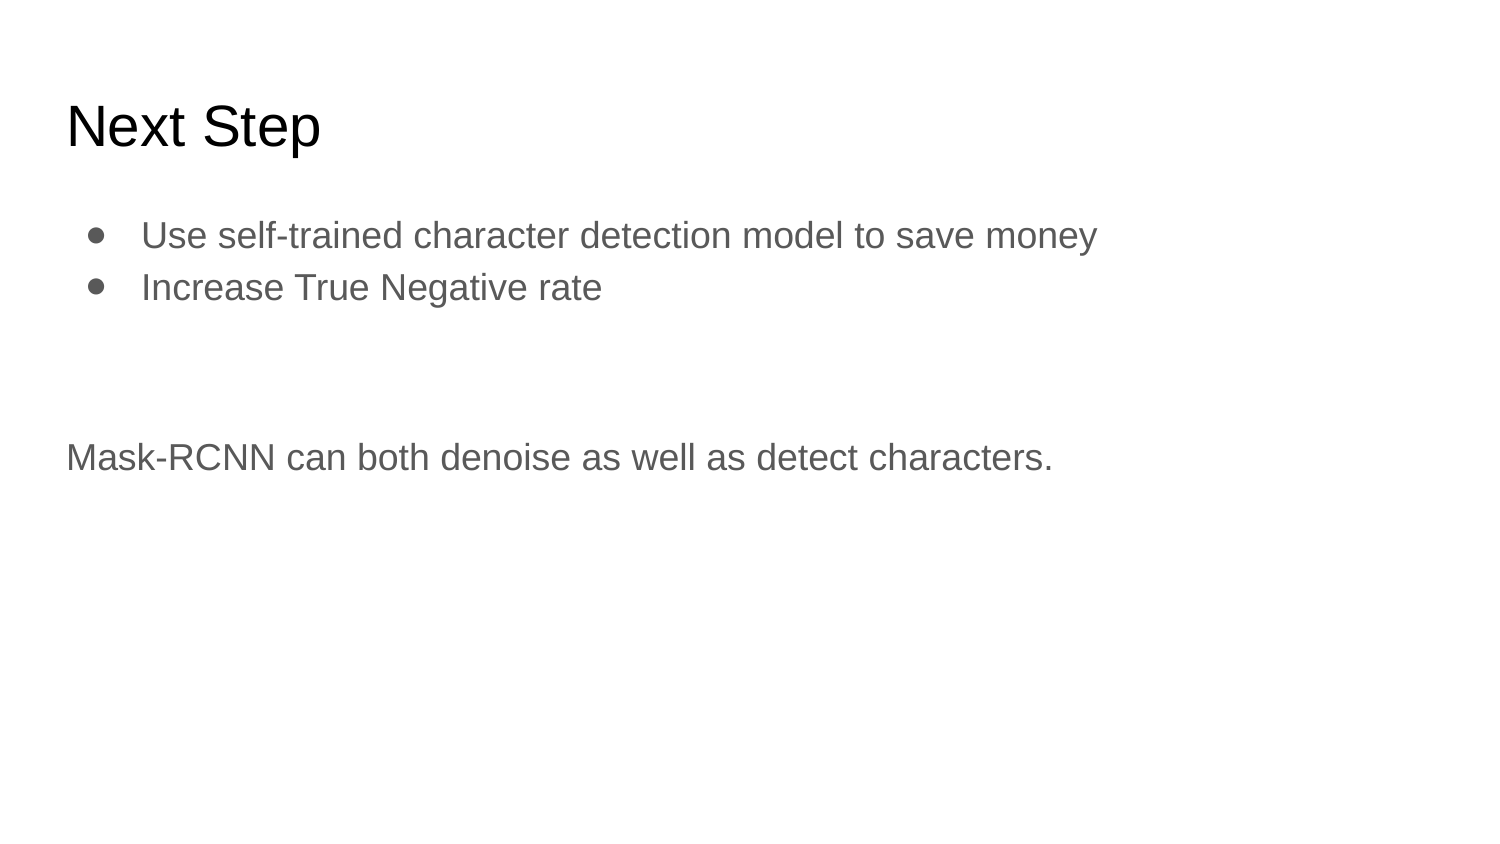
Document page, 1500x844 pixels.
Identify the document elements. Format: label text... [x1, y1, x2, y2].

title Next Step [51, 72, 1449, 167]
list Use self-trained character detection model to save money Increase True Negative rate Mask-RCNN can both denoise as well as detect characters. [51, 189, 1449, 750]
